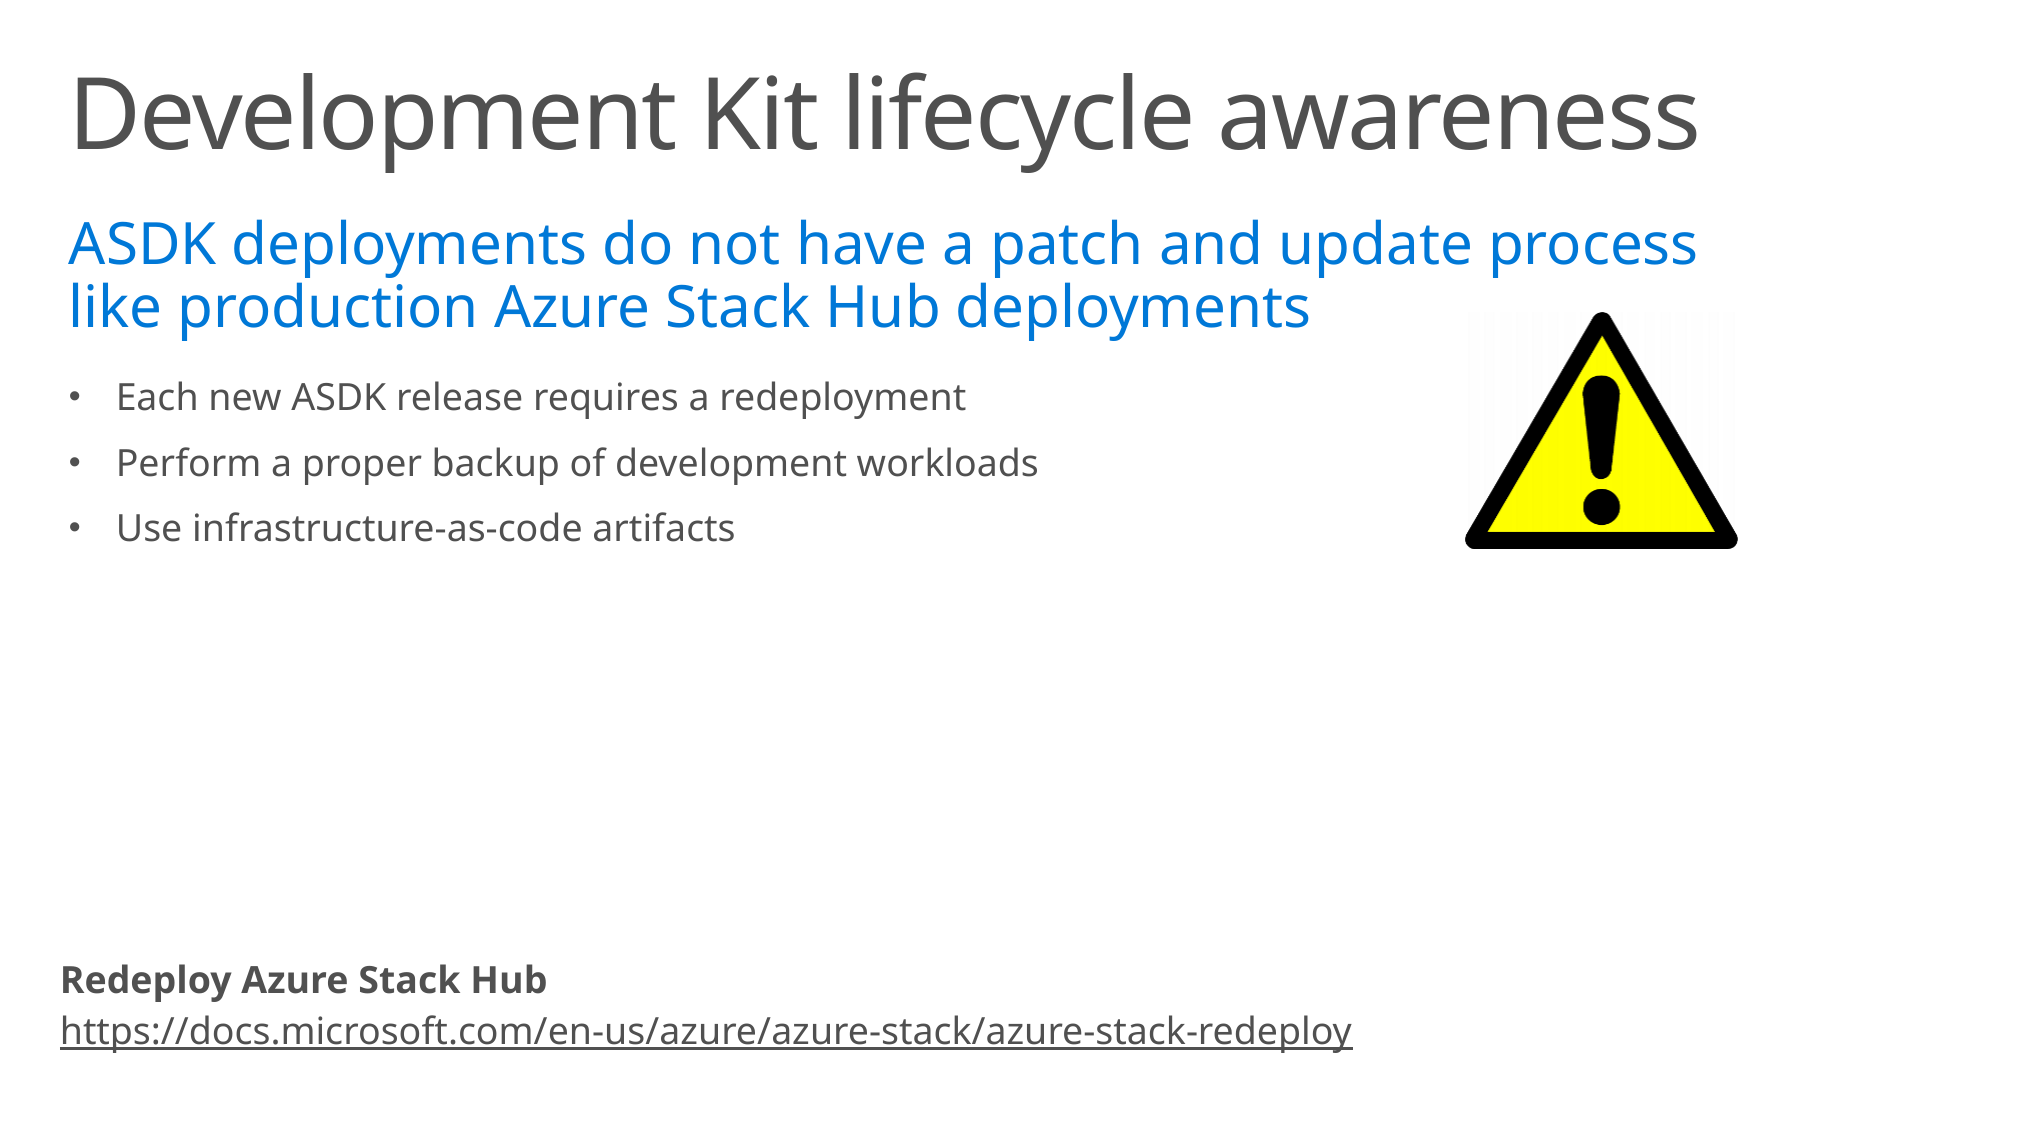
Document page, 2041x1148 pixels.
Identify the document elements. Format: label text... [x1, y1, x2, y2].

text_box Each new ASDK release requires a redeployment Perform a proper backup of development workloads Use infrastructure-as-code artifacts [45, 363, 1276, 565]
text_box Redeploy Azure Stack Hub https://docs.microsoft.com/en-us/azure/azure-stack/azure-stack-redeploy [45, 948, 1807, 1066]
picture [1443, 281, 1759, 557]
list ASDK deployments do not have a patch and update process like production Azure Stack Hub deployments [45, 198, 1759, 357]
title Development Kit lifecycle awareness [45, 48, 1996, 199]
